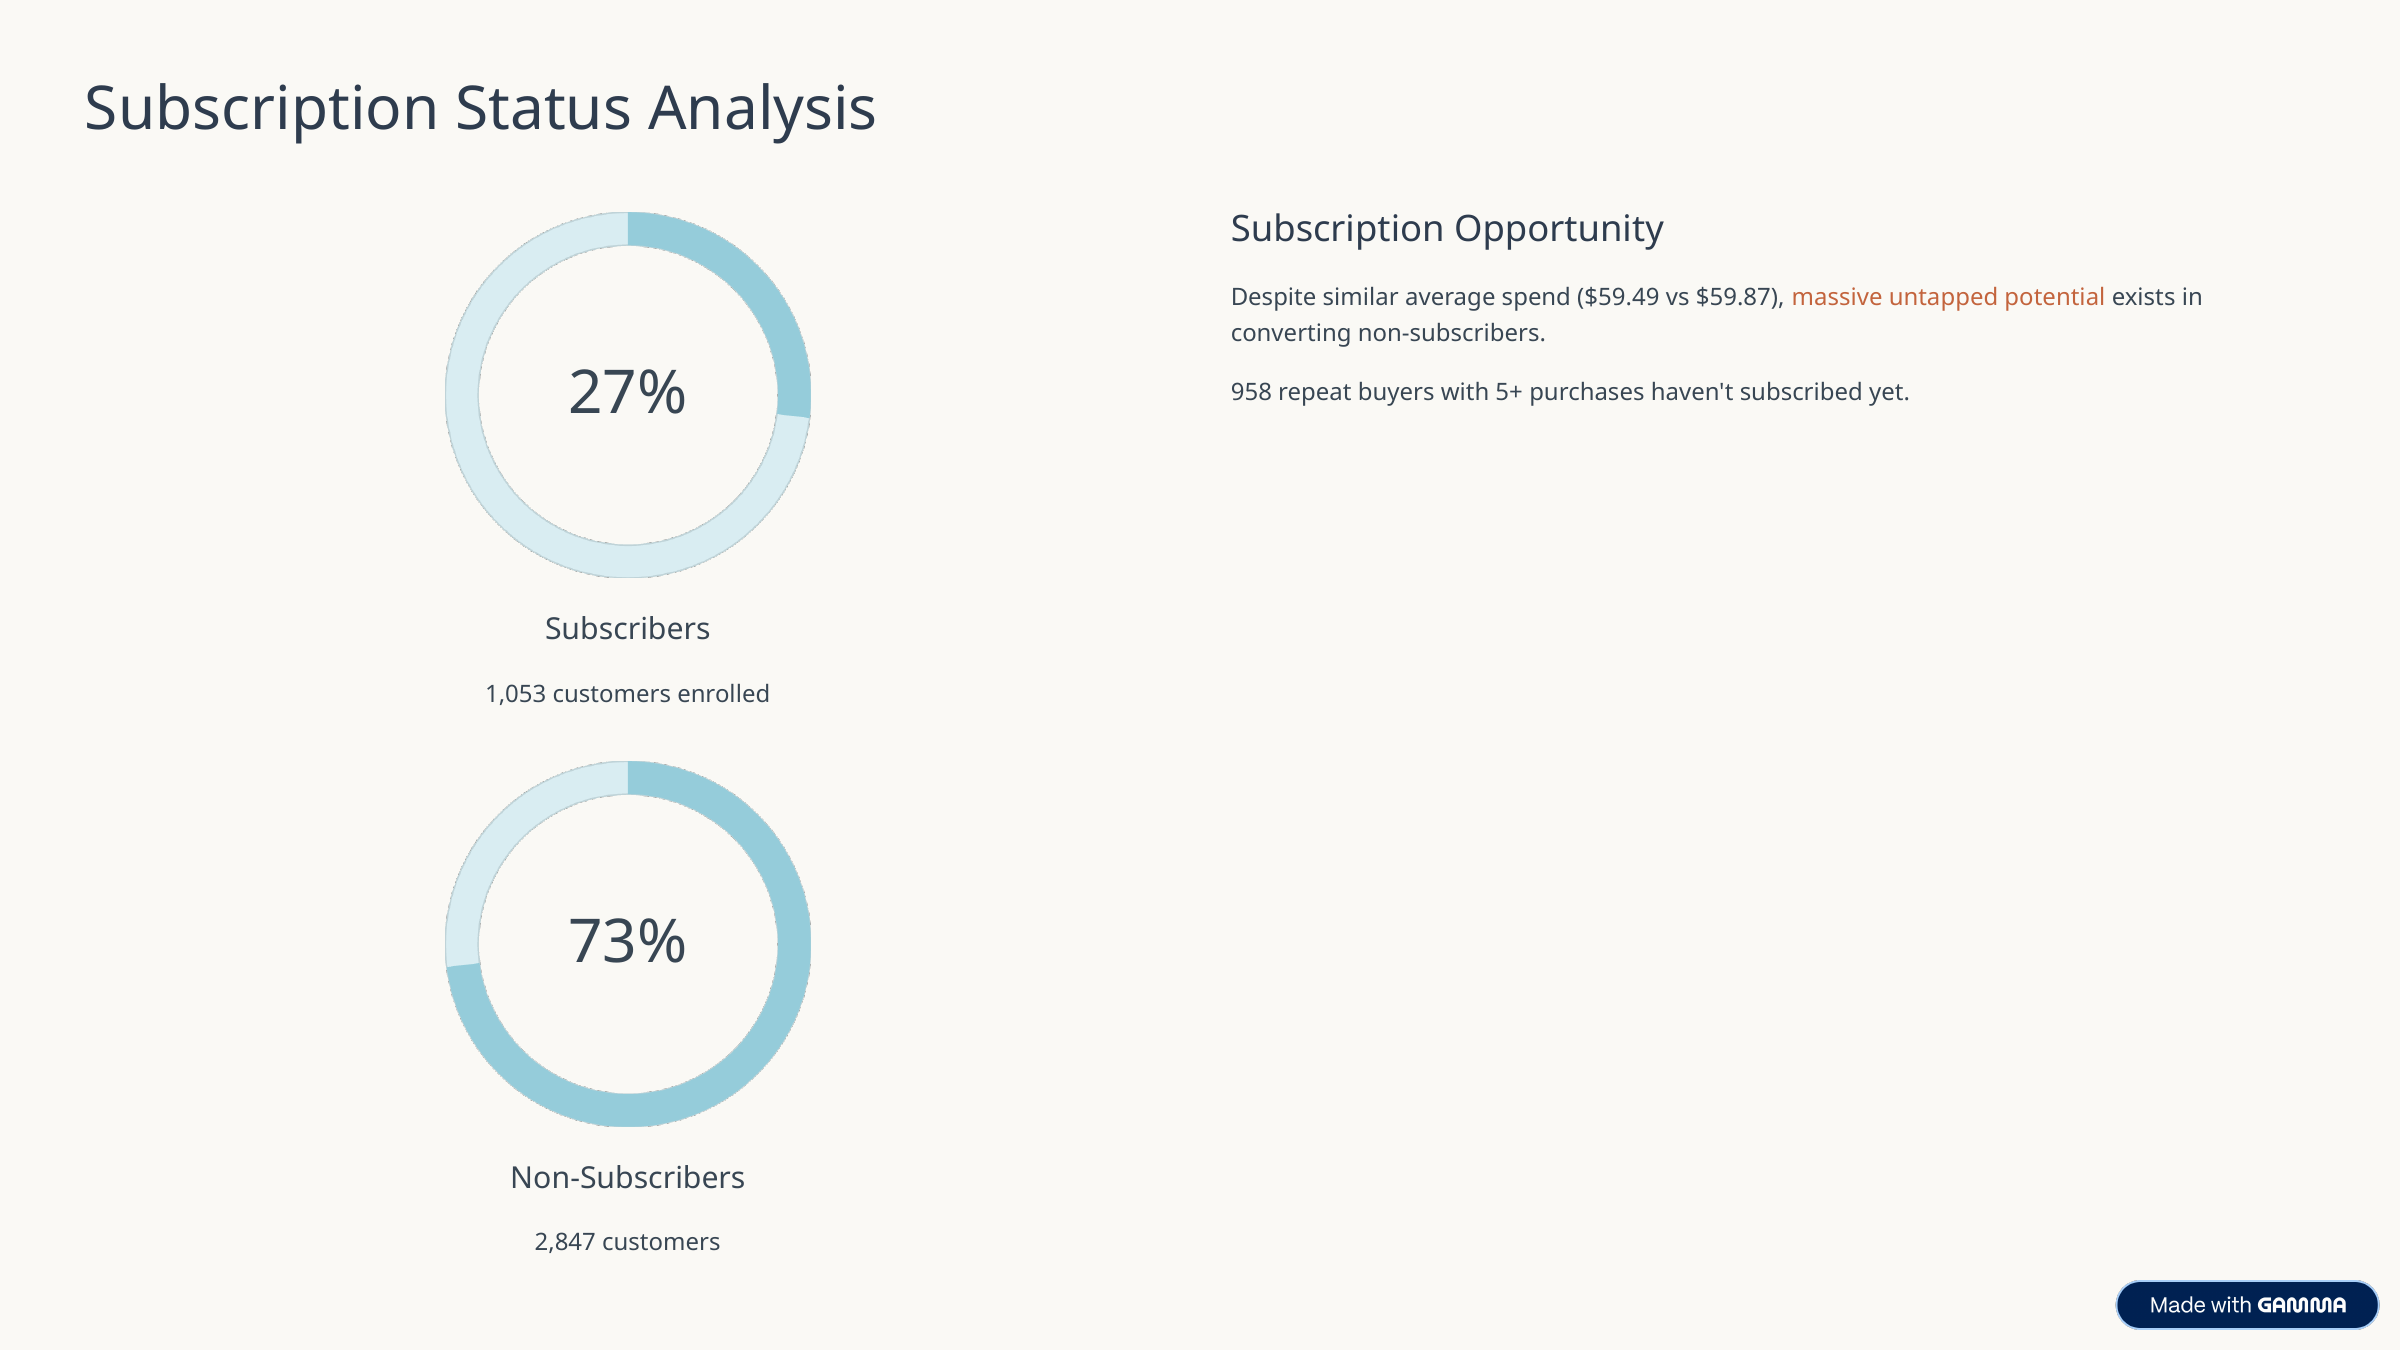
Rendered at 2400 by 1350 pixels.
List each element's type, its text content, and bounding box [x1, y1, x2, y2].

picture [445, 761, 811, 1127]
text_box Subscribers [475, 608, 780, 647]
text_box Despite similar average spend ($59.49 vs $59.87), massive untapped potential exists in converting non-subscribers. [1230, 273, 2317, 347]
picture [445, 212, 811, 578]
picture [2106, 1271, 2389, 1339]
text_box Non-Subscribers [475, 1156, 780, 1195]
text_box Subscription Opportunity [1230, 203, 1650, 250]
text_box Subscription Status Analysis [85, 67, 868, 144]
text_box 1,053 customers enrolled [85, 670, 1171, 707]
text_box 2,847 customers [85, 1219, 1171, 1256]
text_box 958 repeat buyers with 5+ purchases haven't subscribed yet. [1230, 368, 2317, 405]
